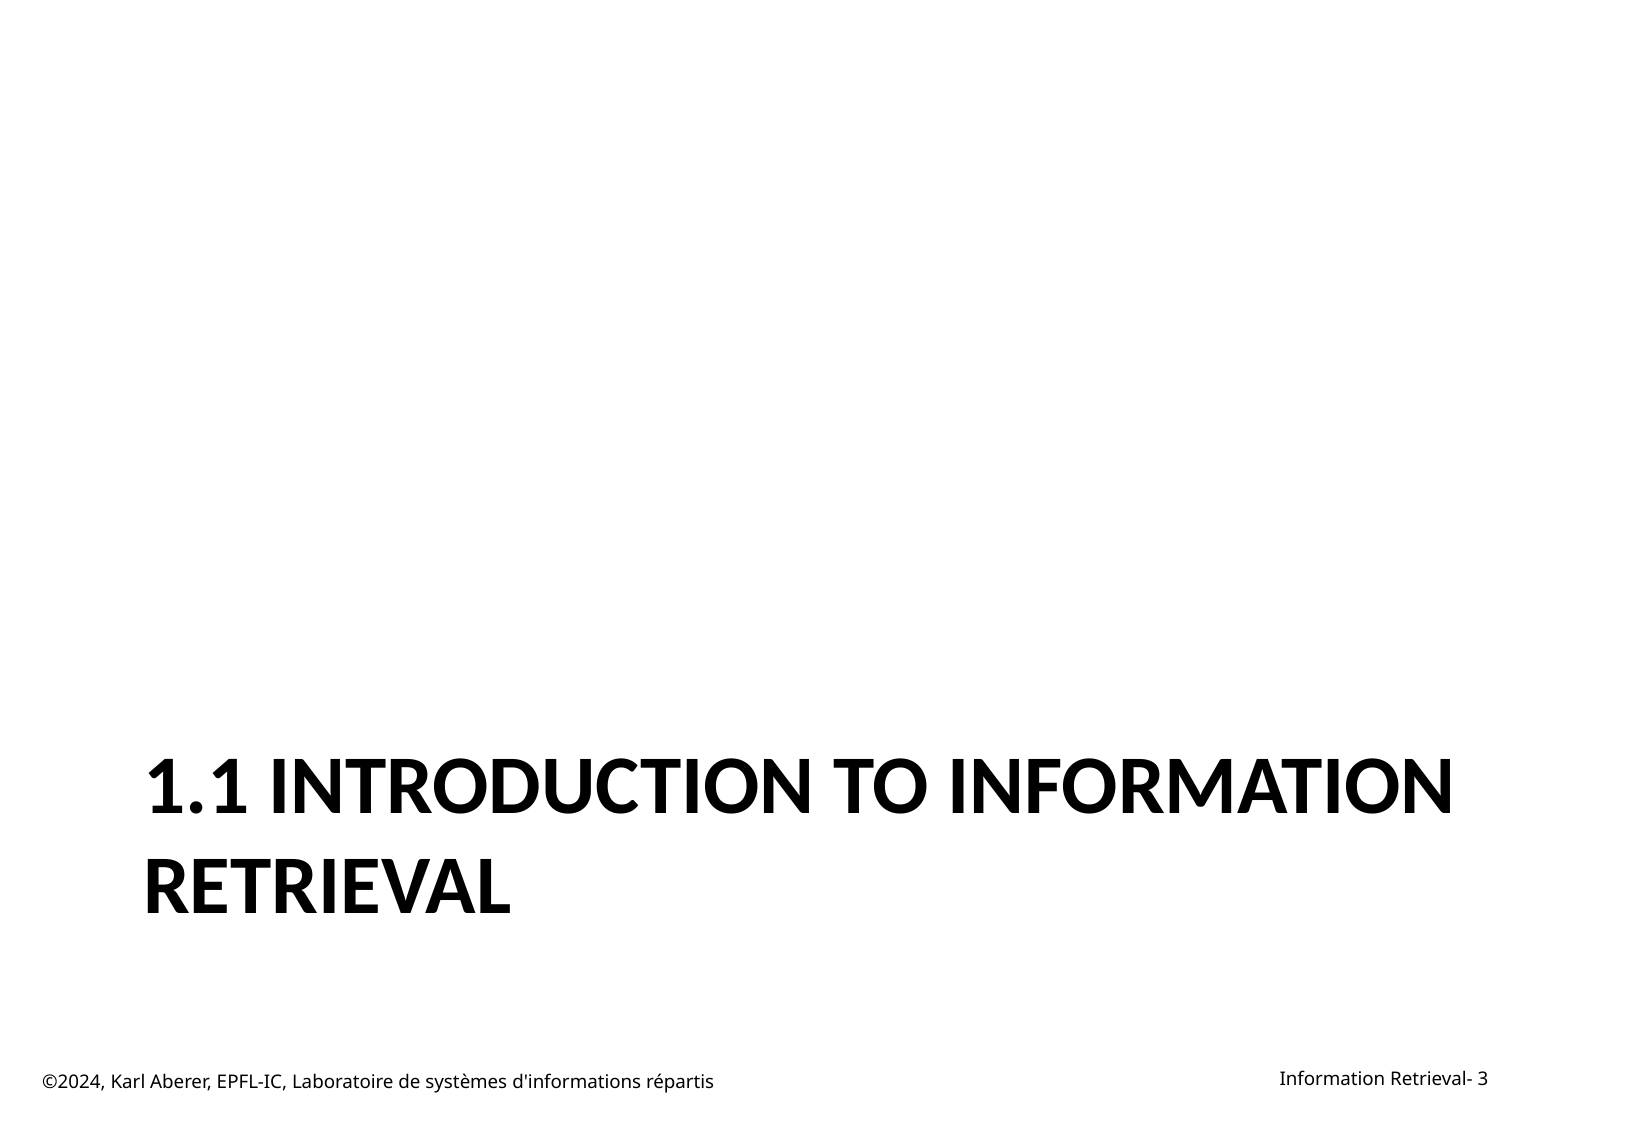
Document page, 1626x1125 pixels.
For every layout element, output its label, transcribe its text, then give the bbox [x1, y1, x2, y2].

footer ©2024, Karl Aberer, EPFL-IC, Laboratoire de systèmes d'informations répartis [26, 1062, 1071, 1101]
title 1.1 introduction to Information Retrieval [128, 722, 1510, 947]
